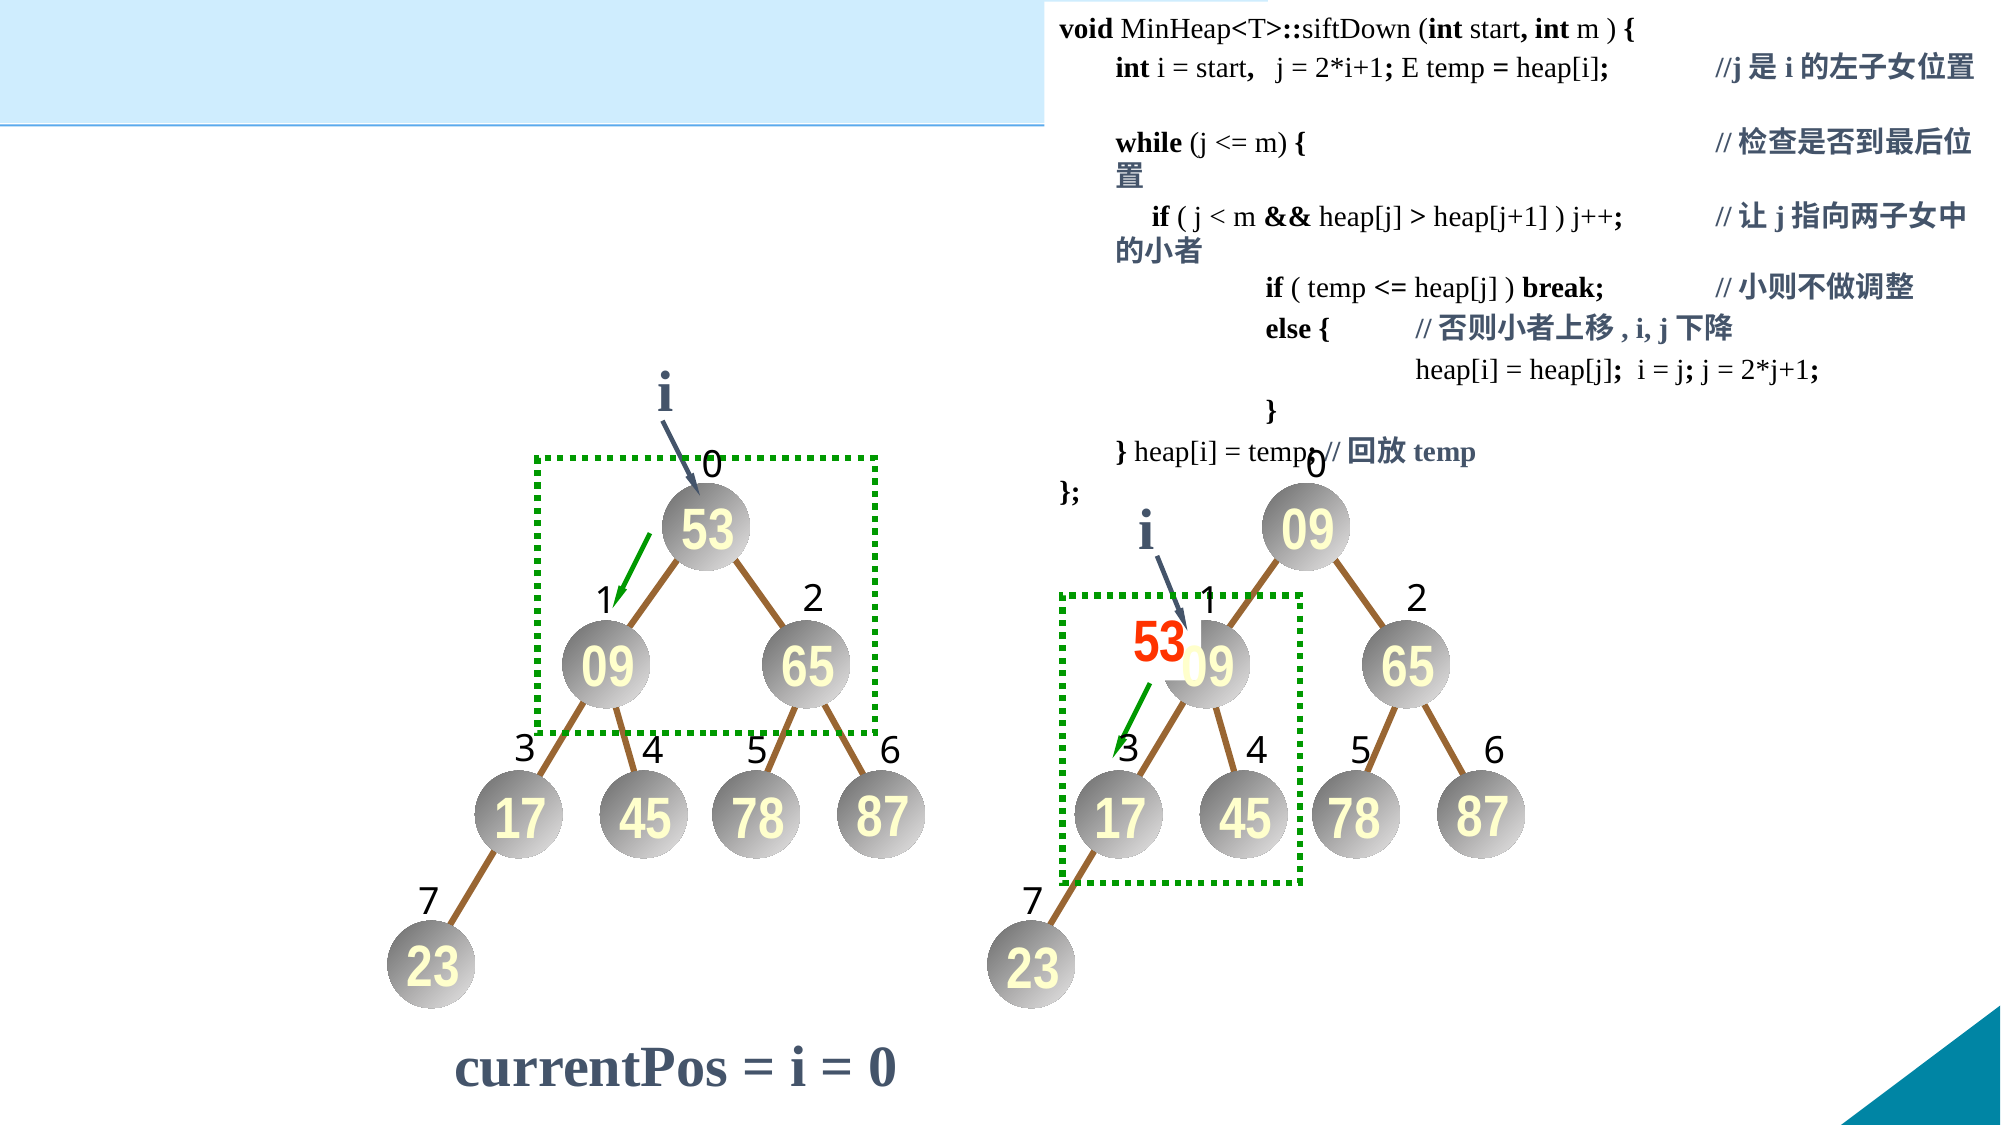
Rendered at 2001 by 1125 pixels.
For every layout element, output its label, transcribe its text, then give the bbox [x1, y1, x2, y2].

text_box void MinHeap<T>::siftDown (int start, int m ) { int i = start, j = 2*i+1; E temp = heap[i]; //j是i的左子女位置 while (j <= m) { //检查是否到最后位置 if ( j < m && heap[j] > heap[j+1] ) j++; //让j指向两子女中的小者 if ( temp <= heap[j] ) break; //小则不做调整 else { //否则小者上移, i, j下降 heap[i] = heap[j]; i = j; j = 2*j+1; } } heap[i] = temp; //回放temp }; [1044, 1, 2000, 419]
text_box currentPos = i = 0 [439, 1020, 914, 1106]
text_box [387, 345, 1525, 1009]
